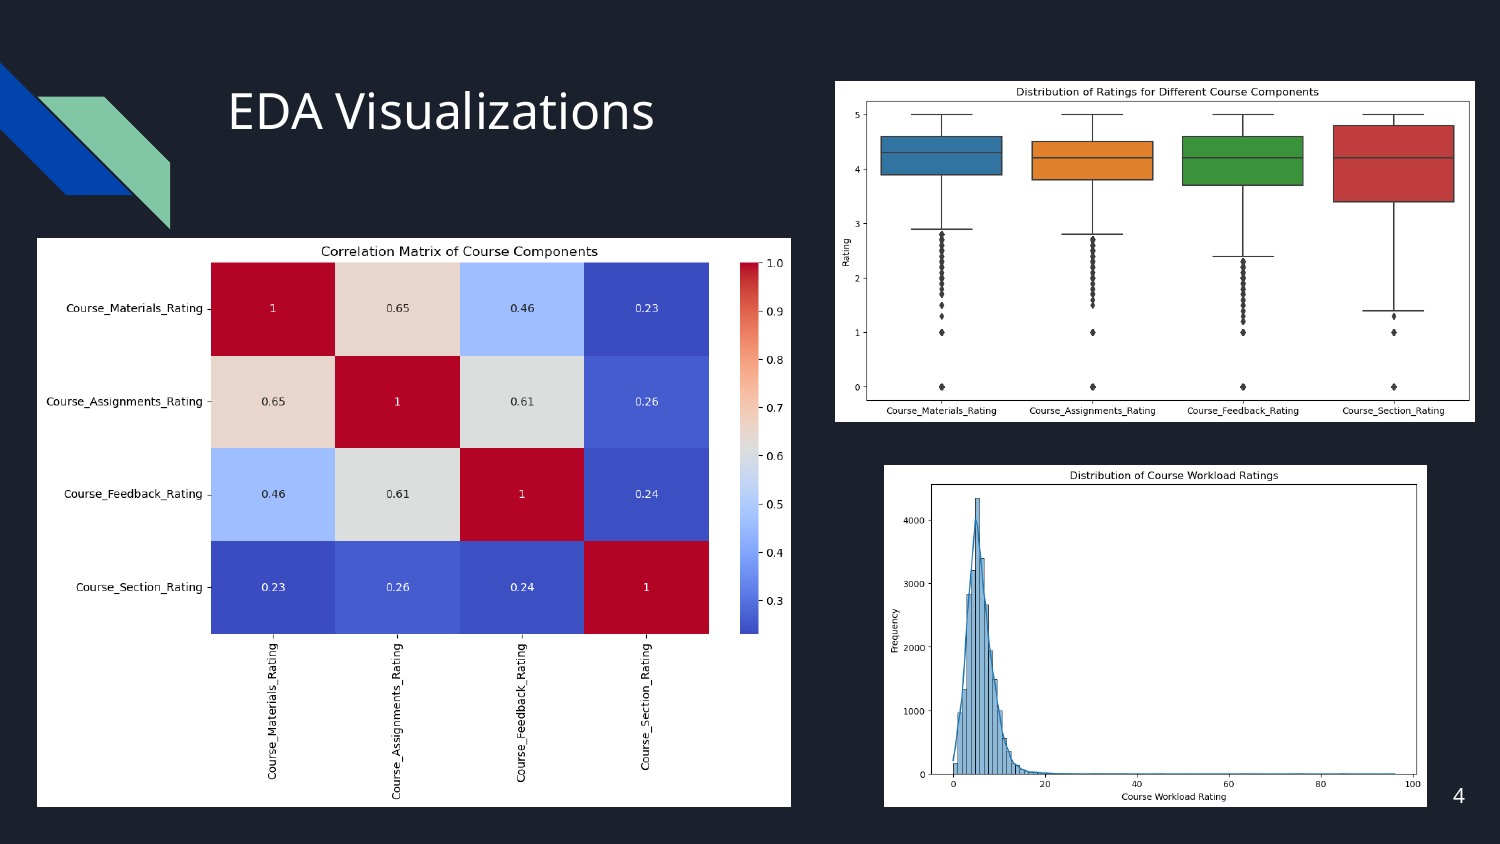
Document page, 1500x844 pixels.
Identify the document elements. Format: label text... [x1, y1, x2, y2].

picture [835, 81, 1476, 423]
picture [37, 238, 792, 807]
title EDA Visualizations [212, 64, 1368, 215]
picture [884, 465, 1427, 807]
slide_number ‹#› [1389, 764, 1480, 830]
